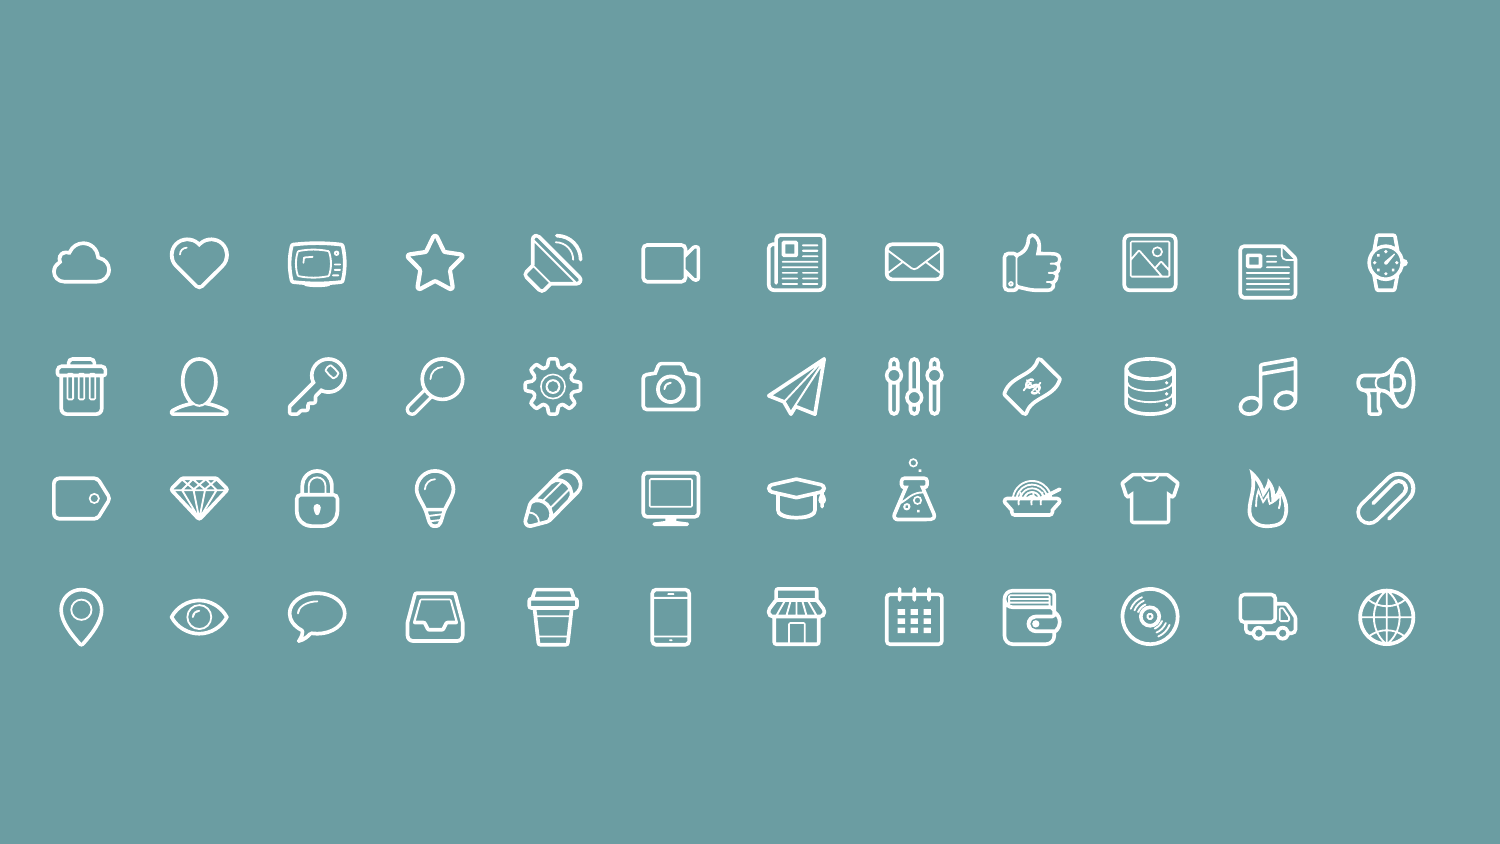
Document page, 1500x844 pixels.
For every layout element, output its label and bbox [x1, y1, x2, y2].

text_box [554, 241, 575, 261]
text_box [51, 476, 111, 521]
text_box [413, 598, 458, 632]
text_box [169, 237, 229, 290]
text_box [169, 357, 229, 416]
text_box [1002, 588, 1062, 647]
text_box [1120, 587, 1180, 647]
text_box [527, 587, 579, 647]
text_box [88, 372, 97, 401]
text_box [55, 357, 108, 416]
text_box [1129, 240, 1171, 278]
text_box [523, 233, 583, 293]
text_box [1030, 385, 1041, 395]
text_box [641, 361, 701, 412]
text_box [287, 357, 347, 417]
text_box [766, 477, 827, 520]
text_box [1238, 592, 1298, 641]
text_box [766, 587, 827, 647]
text_box [70, 598, 93, 621]
text_box [650, 587, 692, 647]
text_box [1002, 480, 1062, 517]
text_box [1238, 244, 1298, 300]
text_box [405, 233, 465, 292]
text_box [66, 372, 75, 401]
text_box [1367, 233, 1408, 293]
text_box [1356, 357, 1416, 416]
text_box [1022, 382, 1032, 392]
text_box [1025, 378, 1035, 386]
text_box [523, 469, 583, 528]
text_box [294, 248, 332, 279]
text_box [1120, 472, 1180, 525]
text_box [179, 246, 188, 256]
text_box [1255, 487, 1282, 510]
text_box [1027, 383, 1038, 389]
text_box [414, 469, 456, 529]
text_box [294, 469, 340, 528]
text_box [1017, 491, 1022, 506]
text_box [884, 586, 944, 647]
text_box [1032, 382, 1042, 392]
text_box [1122, 233, 1178, 293]
text_box [1151, 246, 1163, 258]
text_box [333, 250, 340, 256]
text_box [1002, 233, 1062, 293]
text_box [52, 241, 111, 284]
text_box [1124, 357, 1176, 416]
text_box [287, 591, 347, 643]
text_box [1247, 469, 1289, 529]
text_box [818, 492, 827, 505]
text_box [554, 233, 583, 262]
text_box [1238, 357, 1298, 416]
text_box [766, 233, 827, 293]
text_box [302, 255, 314, 264]
text_box [59, 587, 104, 647]
text_box [405, 591, 465, 643]
text_box [1002, 357, 1062, 416]
text_box [766, 357, 827, 416]
text_box [287, 241, 347, 288]
text_box [169, 598, 229, 636]
text_box [884, 468, 944, 529]
text_box [884, 242, 944, 282]
text_box [1356, 471, 1416, 526]
text_box [1358, 588, 1416, 647]
text_box [405, 357, 465, 416]
text_box [1384, 253, 1395, 265]
text_box [641, 470, 701, 527]
text_box [523, 357, 583, 416]
text_box [1030, 491, 1035, 506]
text_box [641, 243, 701, 284]
text_box [884, 357, 944, 416]
text_box [1039, 491, 1044, 506]
text_box [169, 476, 229, 521]
text_box [77, 372, 86, 401]
